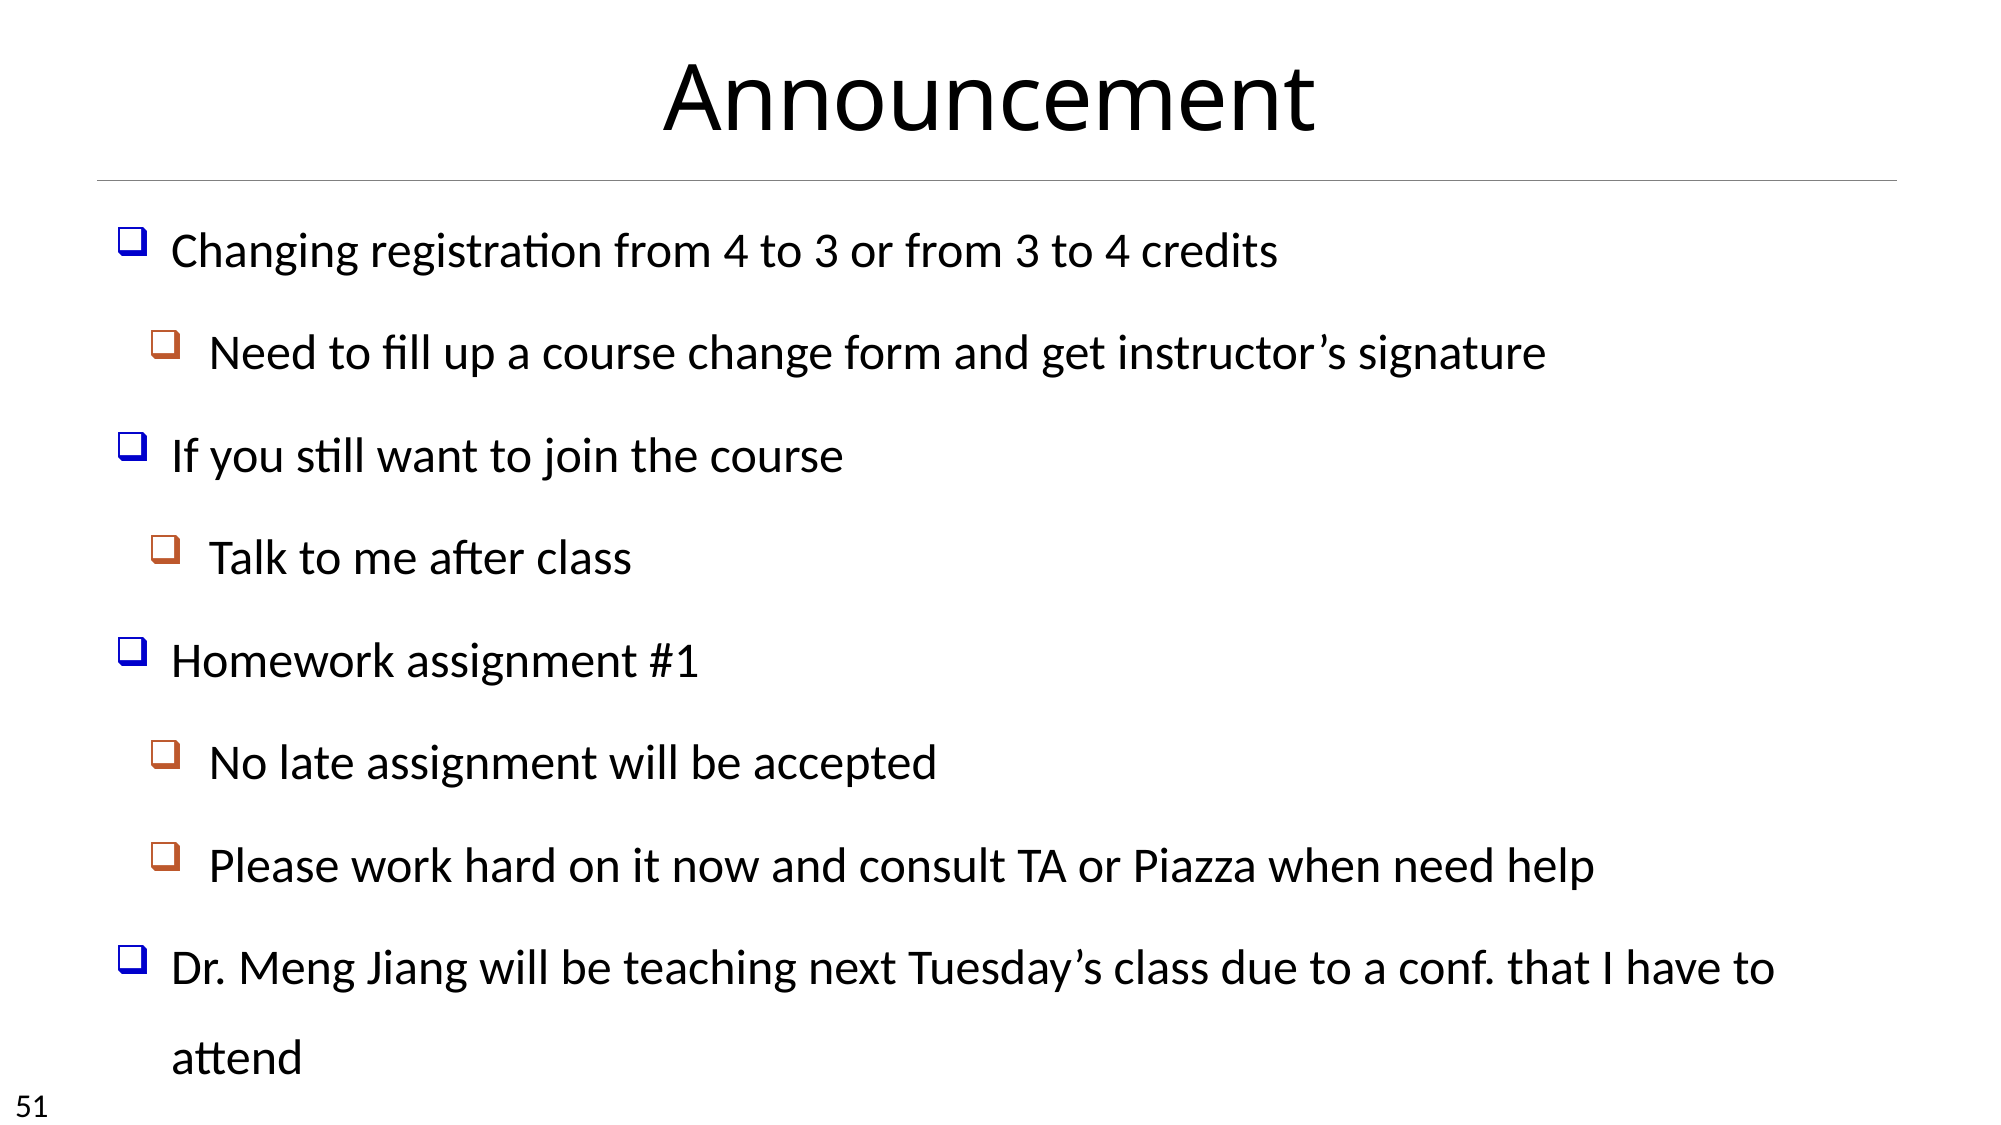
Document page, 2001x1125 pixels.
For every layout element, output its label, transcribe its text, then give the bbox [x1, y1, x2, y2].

title Announcement [57, 47, 1923, 158]
list Changing registration from 4 to 3 or from 3 to 4 credits Need to fill up a course change form and get instructor’s signature If you still want to join the course Talk to me after class Homework assignment #1 No late assignment will be accepted Please work hard on it now and consult TA or Piazza when need help Dr. Meng Jiang will be teaching next Tuesday’s class due to a conf. that I have to attend [99, 179, 1899, 1066]
